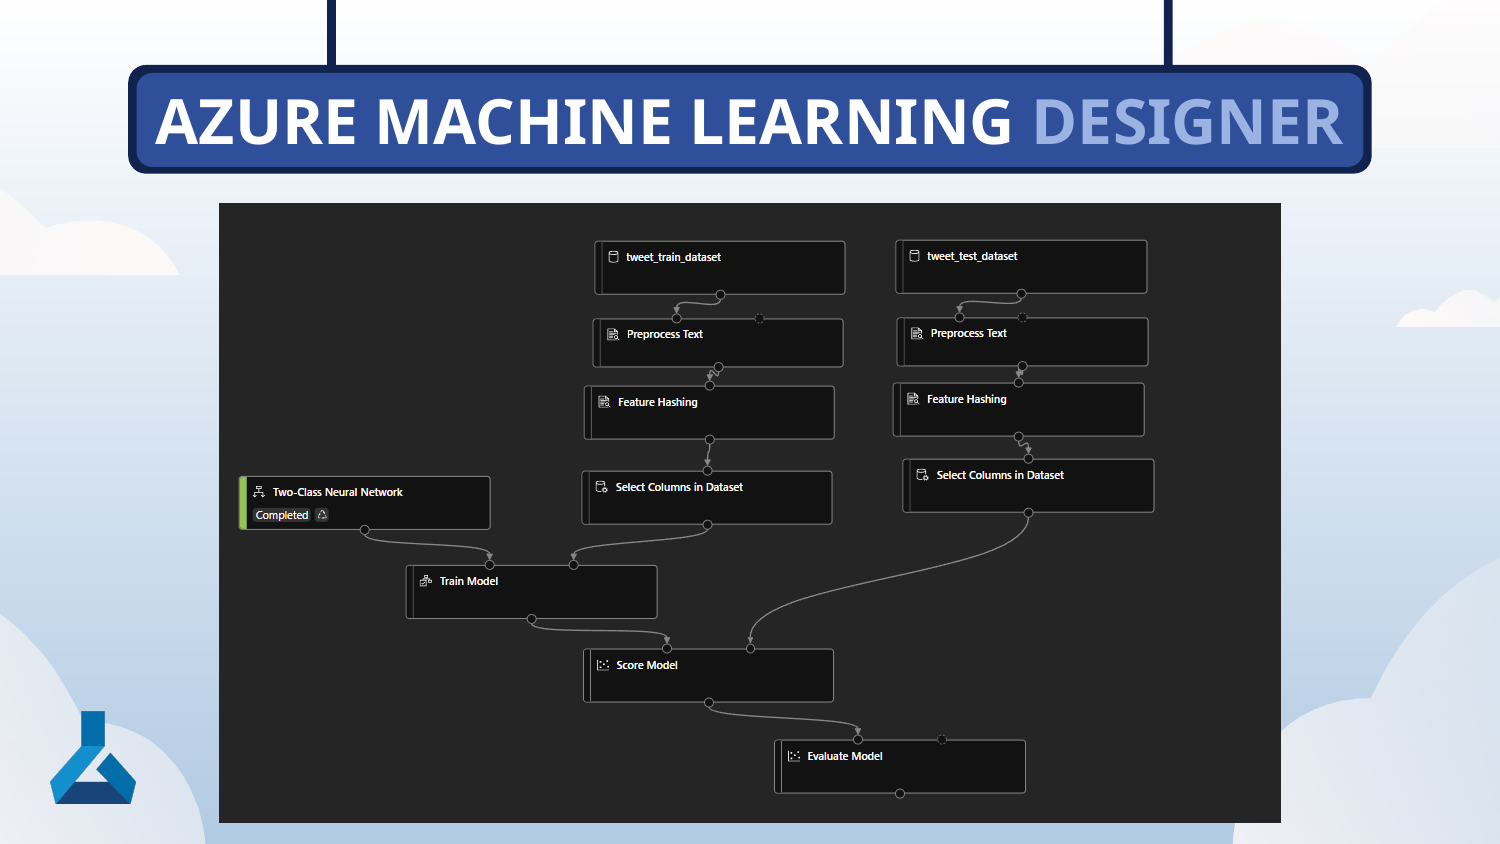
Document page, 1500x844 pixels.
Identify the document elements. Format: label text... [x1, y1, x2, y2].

picture [219, 202, 1281, 823]
title AZURE MACHINE LEARNING DESIGNER [135, 72, 1365, 167]
picture [50, 711, 136, 804]
